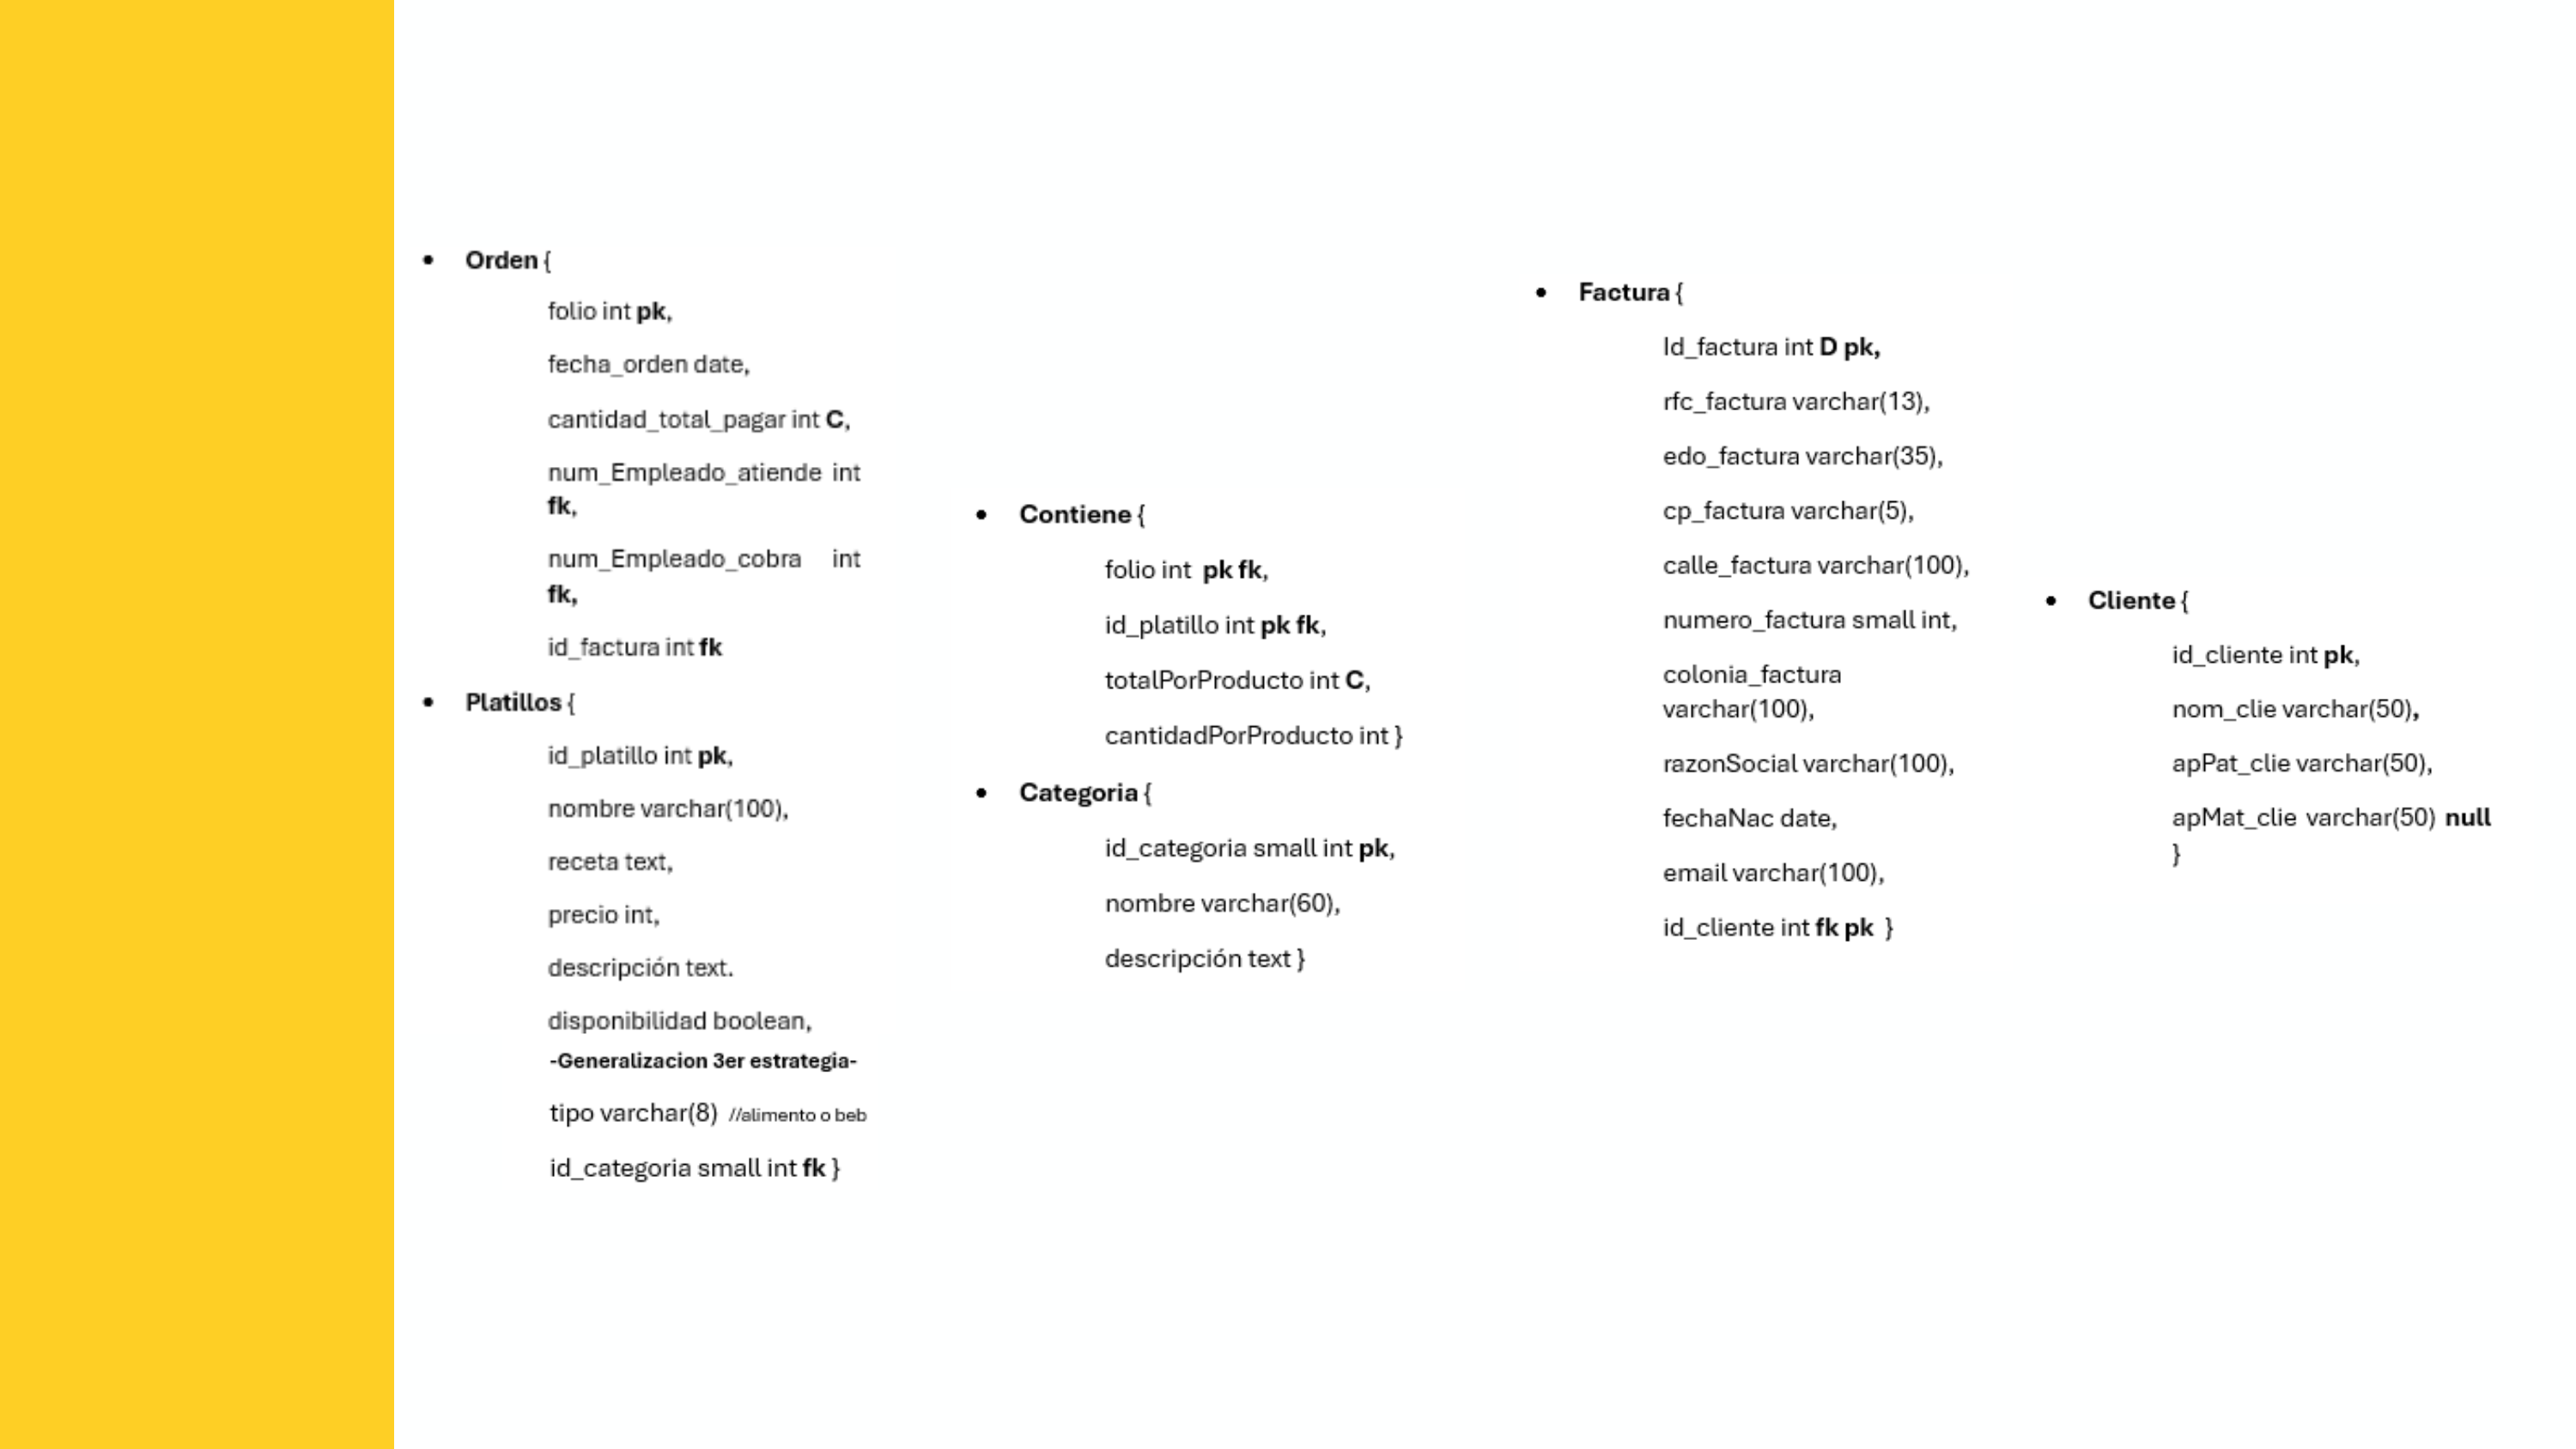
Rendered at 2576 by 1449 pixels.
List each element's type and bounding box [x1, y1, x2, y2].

text_box [501, 1034, 878, 1190]
text_box [2029, 577, 2535, 904]
text_box [0, 0, 395, 1449]
text_box [410, 247, 896, 1034]
text_box [950, 488, 1466, 991]
text_box [1519, 274, 2014, 971]
